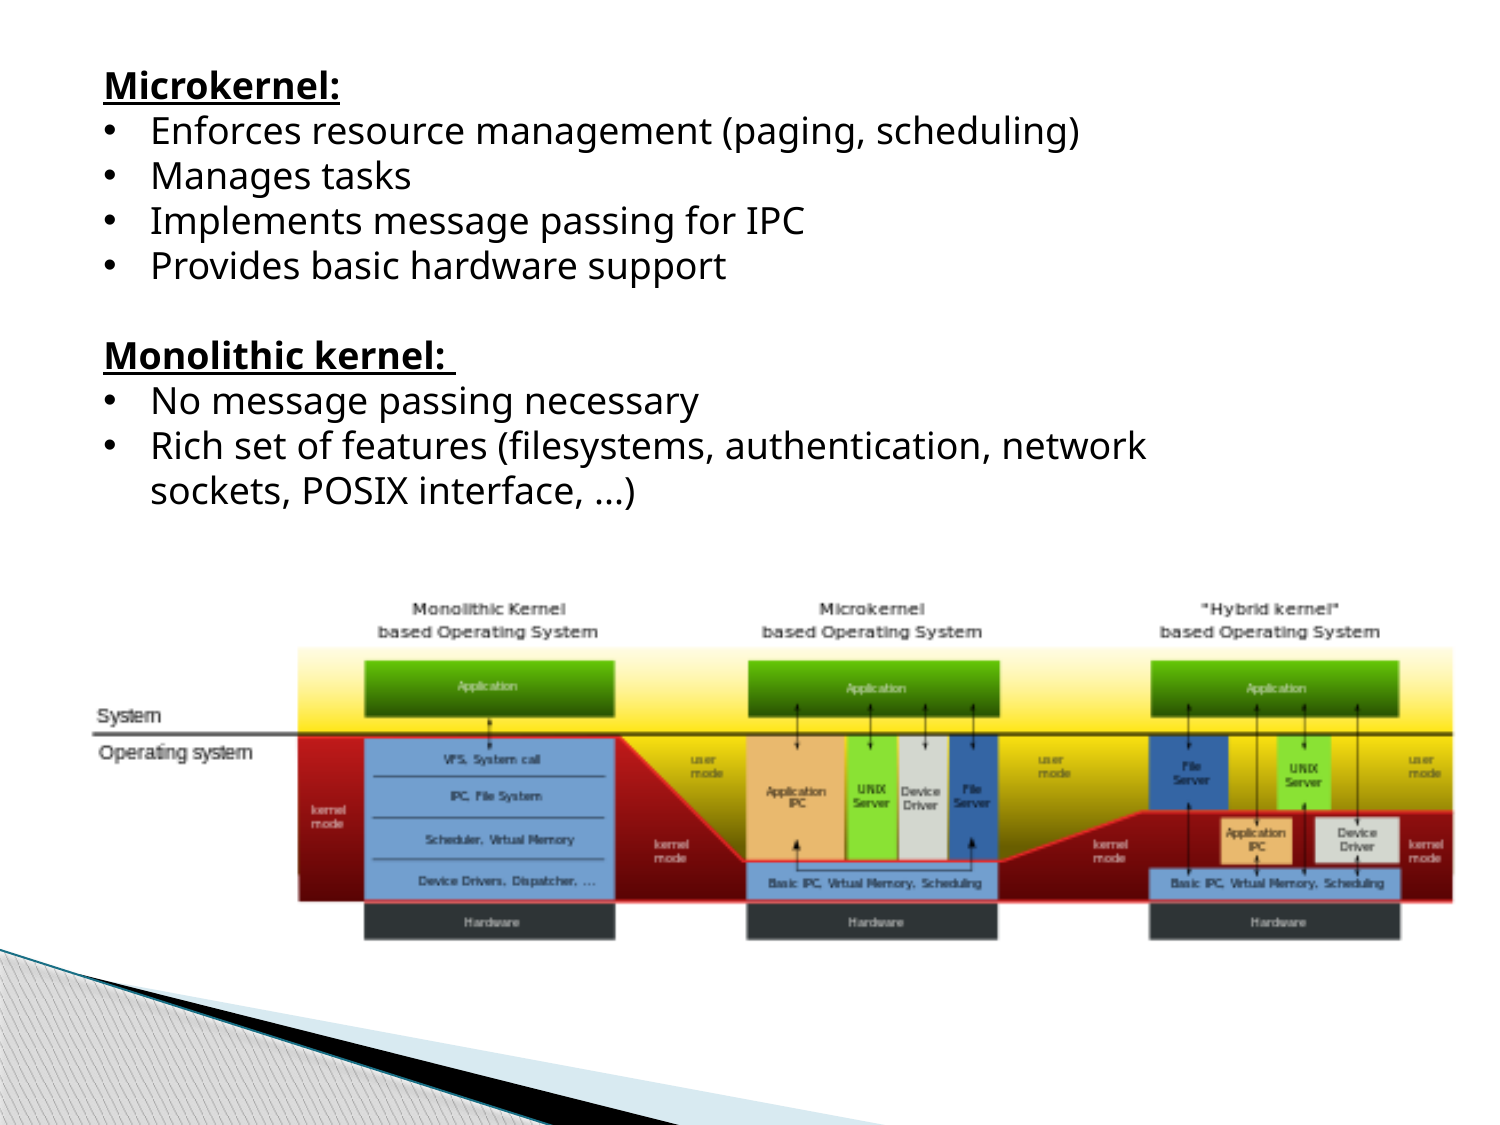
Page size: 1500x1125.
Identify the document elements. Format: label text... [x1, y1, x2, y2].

text_box Microkernel: Enforces resource management (paging, scheduling) Manages tasks Implements message passing for IPC Provides basic hardware support Monolithic kernel: No message passing necessary Rich set of features (filesystems, authentication, network sockets, POSIX interface, ...) [88, 54, 1176, 597]
picture [88, 597, 1460, 948]
